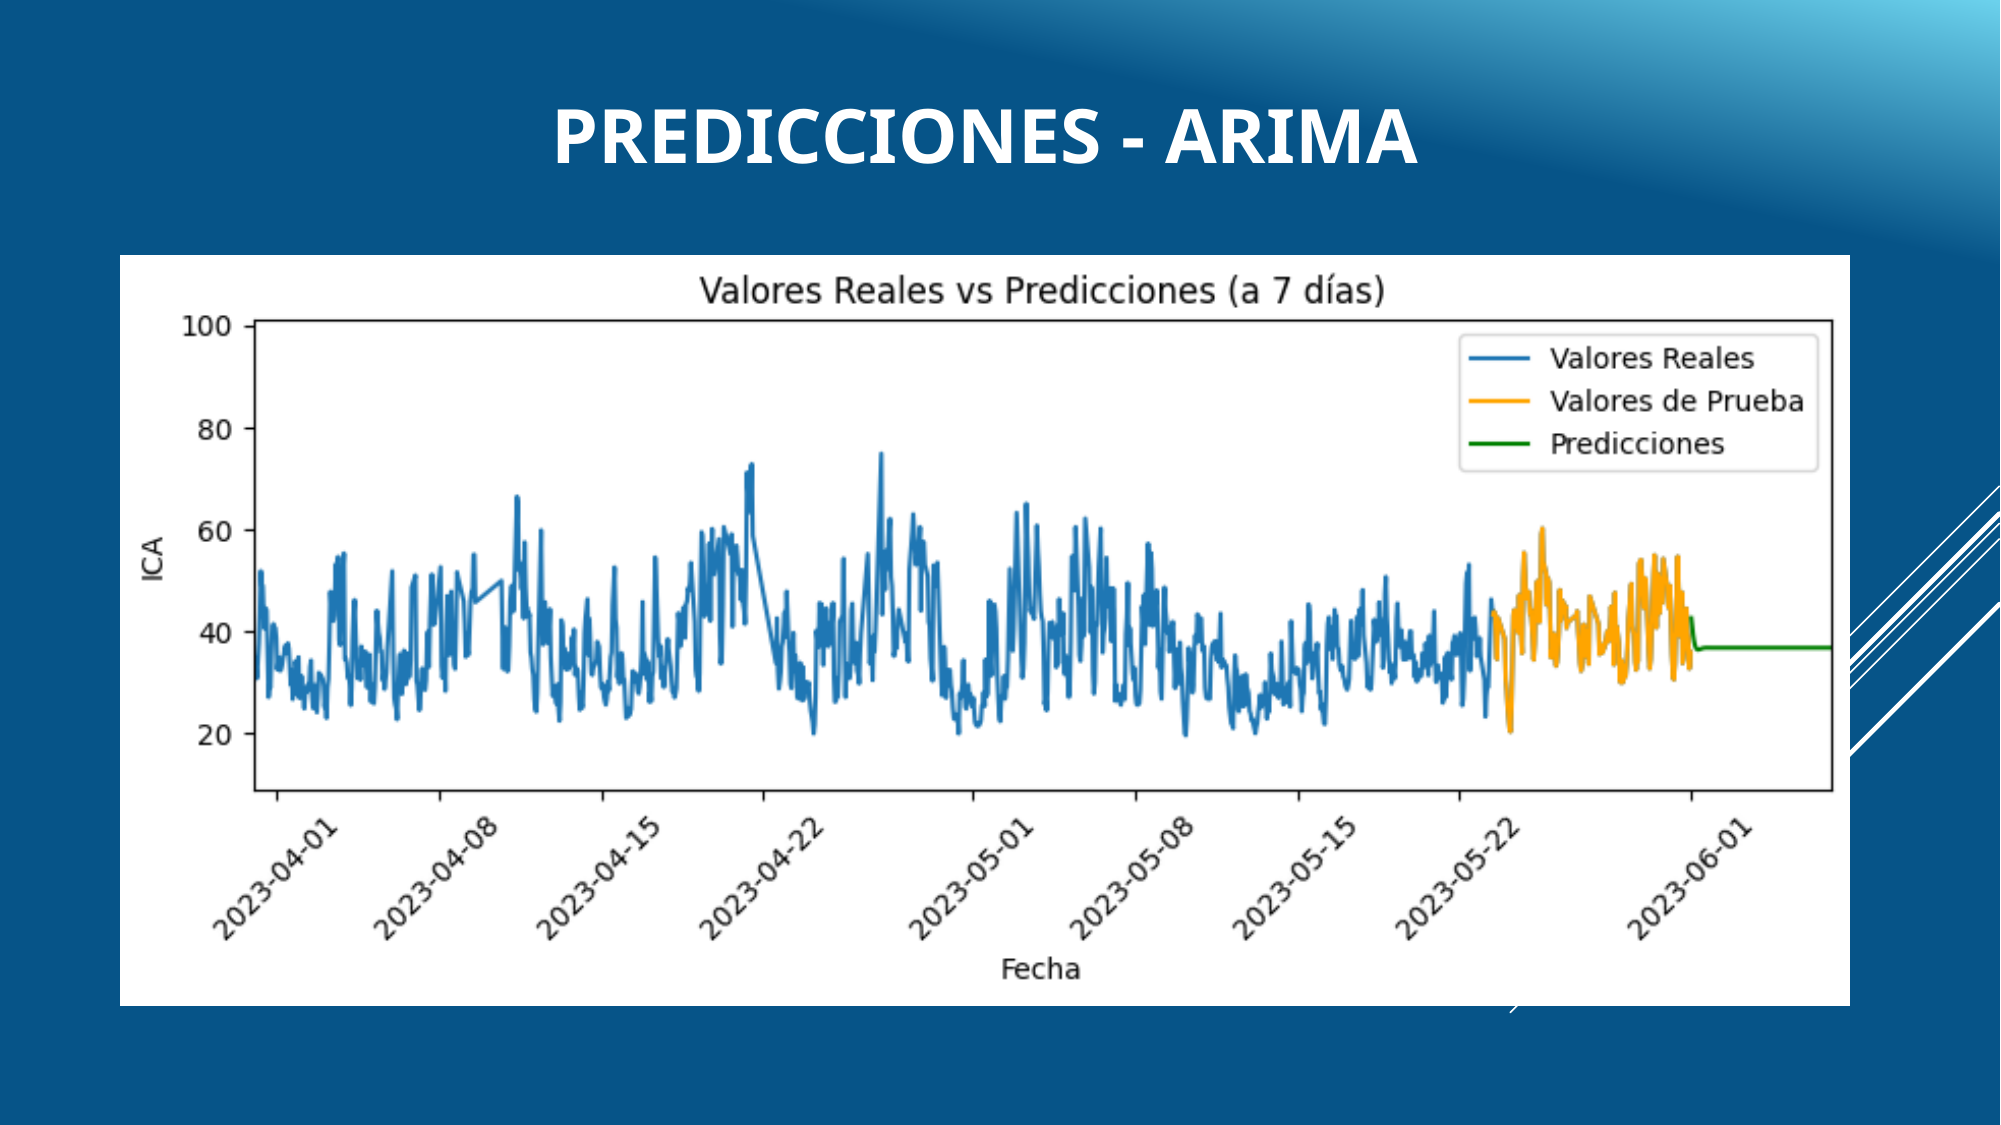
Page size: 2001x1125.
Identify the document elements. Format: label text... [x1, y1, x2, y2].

title Predicciones - ARIMA [285, 9, 1686, 254]
picture [120, 254, 1850, 1007]
